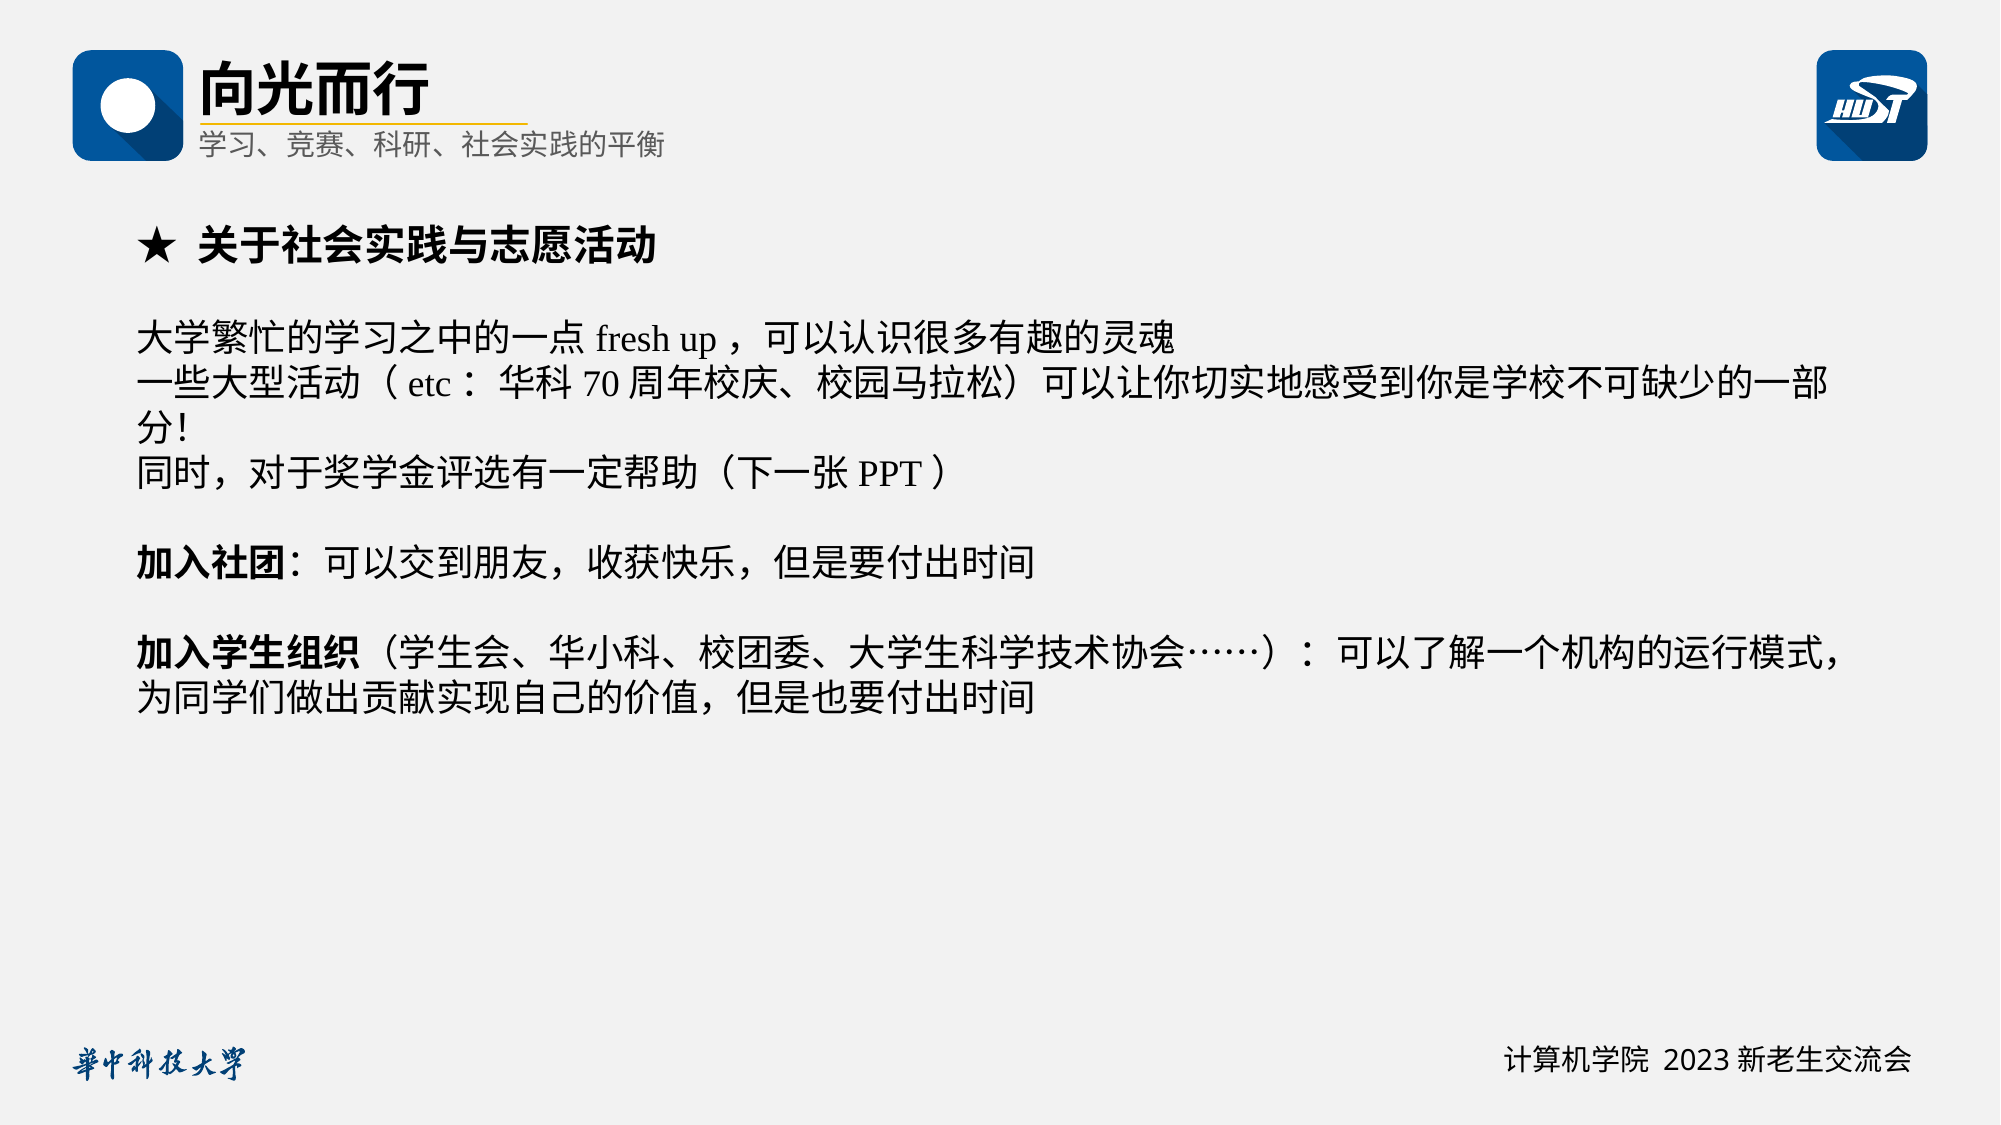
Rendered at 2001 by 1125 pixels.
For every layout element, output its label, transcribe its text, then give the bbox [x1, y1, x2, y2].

text_box ★ 关于社会实践与志愿活动 大学繁忙的学习之中的一点fresh up，可以认识很多有趣的灵魂 一些大型活动（etc：华科70周年校庆、校园马拉松）可以让你切实地感受到你是学校不可缺少的一部分！ 同时，对于奖学金评选有一定帮助（下一张PPT） 加入社团：可以交到朋友，收获快乐，但是要付出时间 加入学生组织（学生会、华小科、校团委、大学生科学技术协会……）：可以了解一个机构的运行模式，为同学们做出贡献实现自己的价值，但是也要付出时间 [121, 211, 1879, 727]
list 向光而行 [183, 44, 1221, 119]
list 学习、竞赛、科研、社会实践的平衡 [183, 119, 1221, 170]
